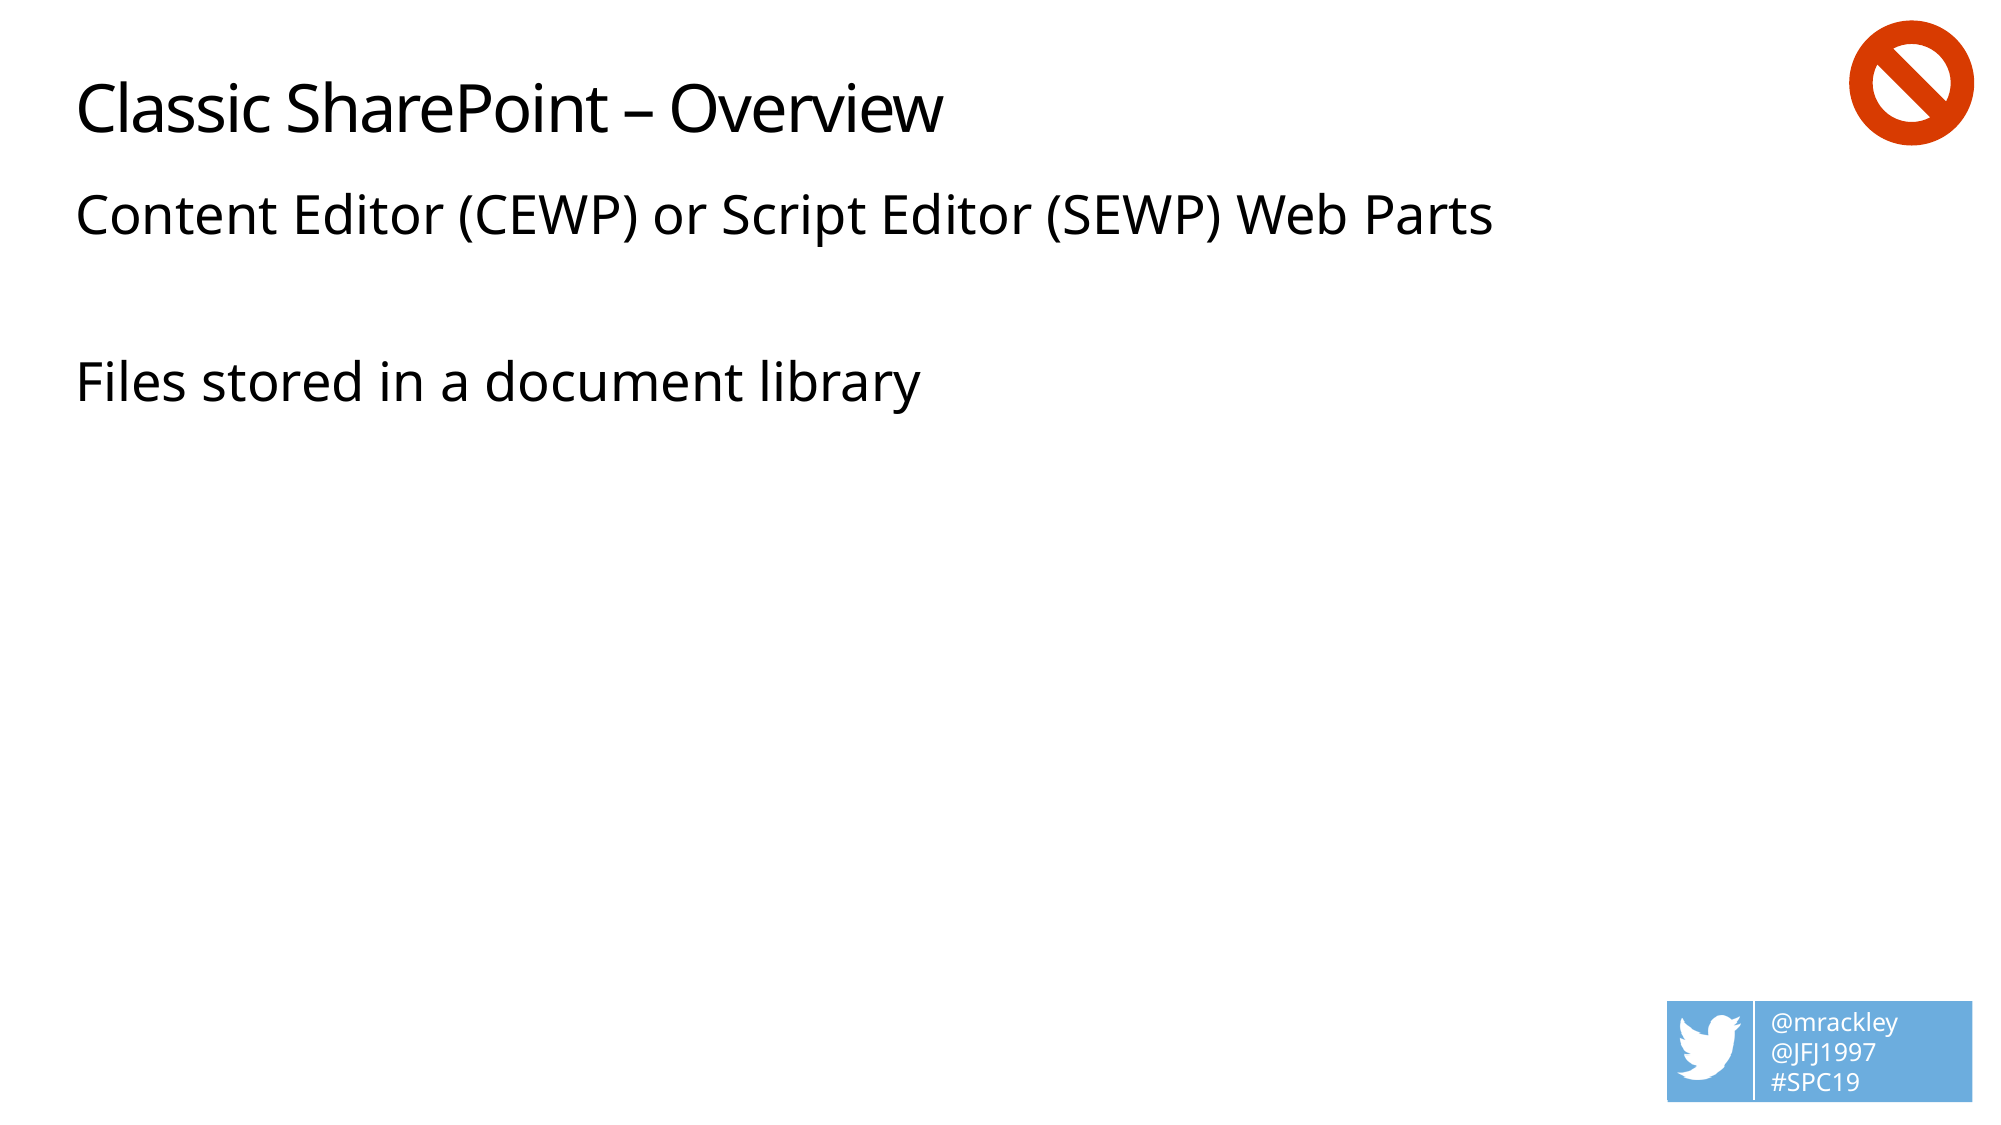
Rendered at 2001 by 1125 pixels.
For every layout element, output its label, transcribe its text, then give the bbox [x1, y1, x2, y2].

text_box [1667, 998, 1975, 1105]
list Content Editor (CEWP) or Script Editor (SEWP) Web Parts Files stored in a document library [75, 187, 1925, 416]
title Classic SharePoint – Overview [75, 75, 1925, 148]
text_box [1848, 19, 1975, 147]
